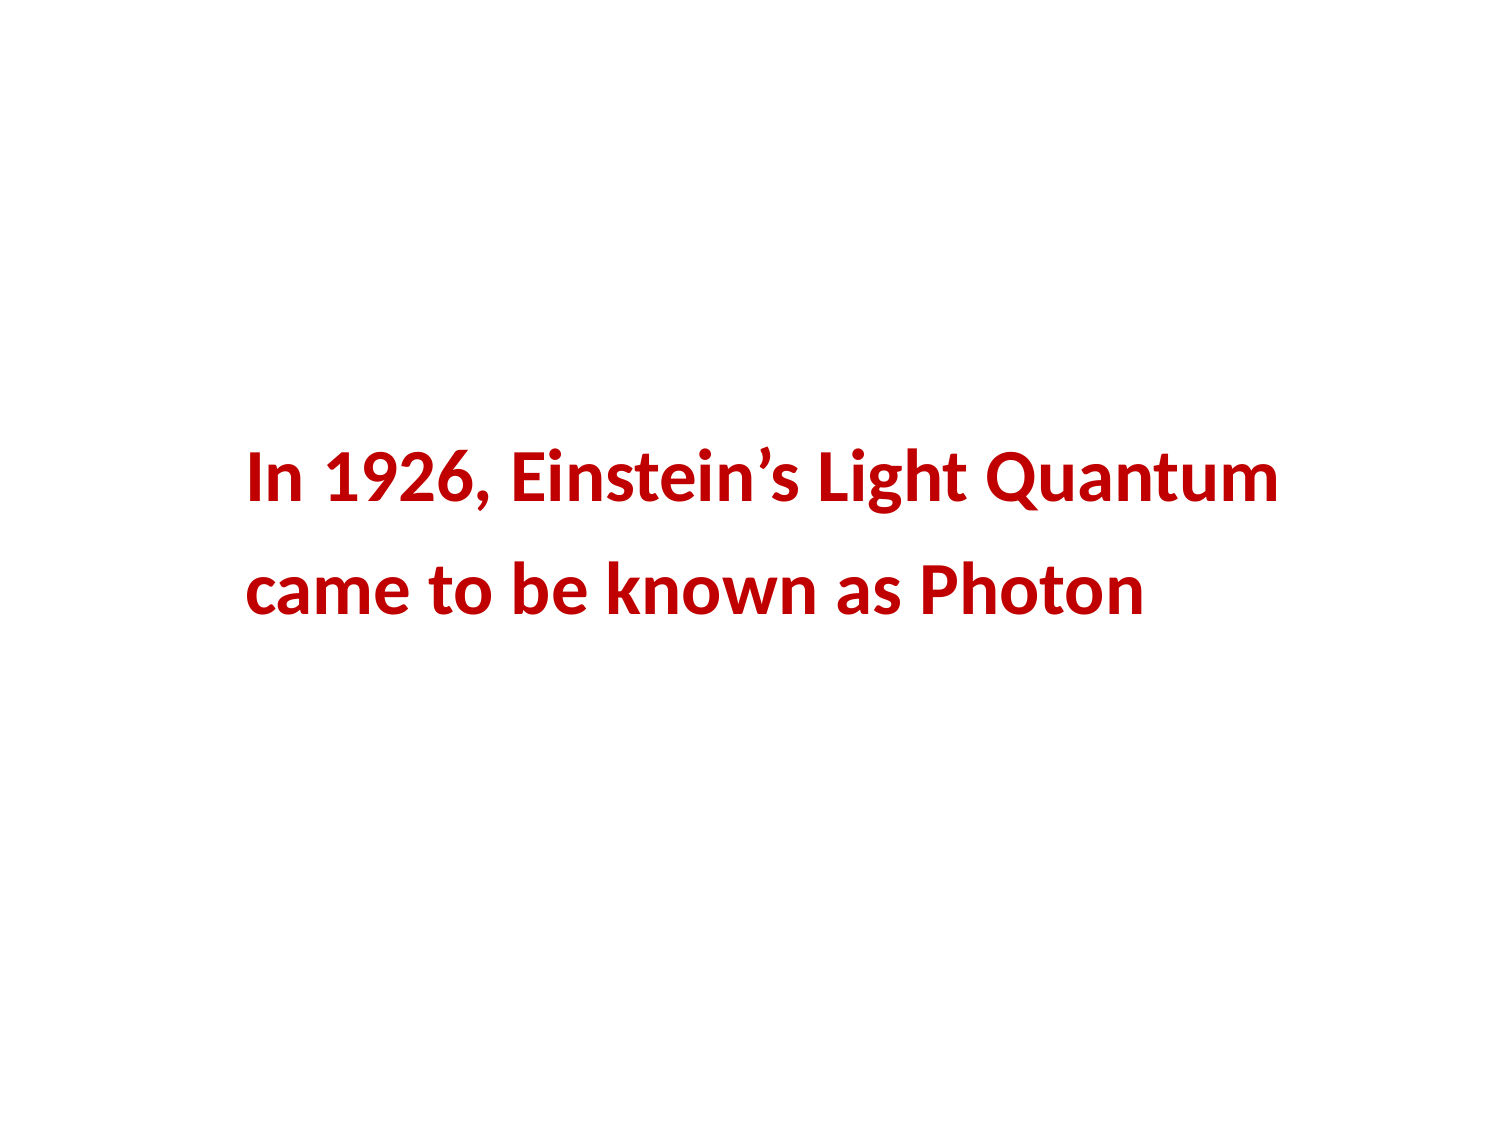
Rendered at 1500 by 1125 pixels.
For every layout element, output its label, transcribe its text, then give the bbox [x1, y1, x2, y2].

text_box In 1926, Einstein’s Light Quantum came to be known as Photon [230, 397, 1329, 637]
